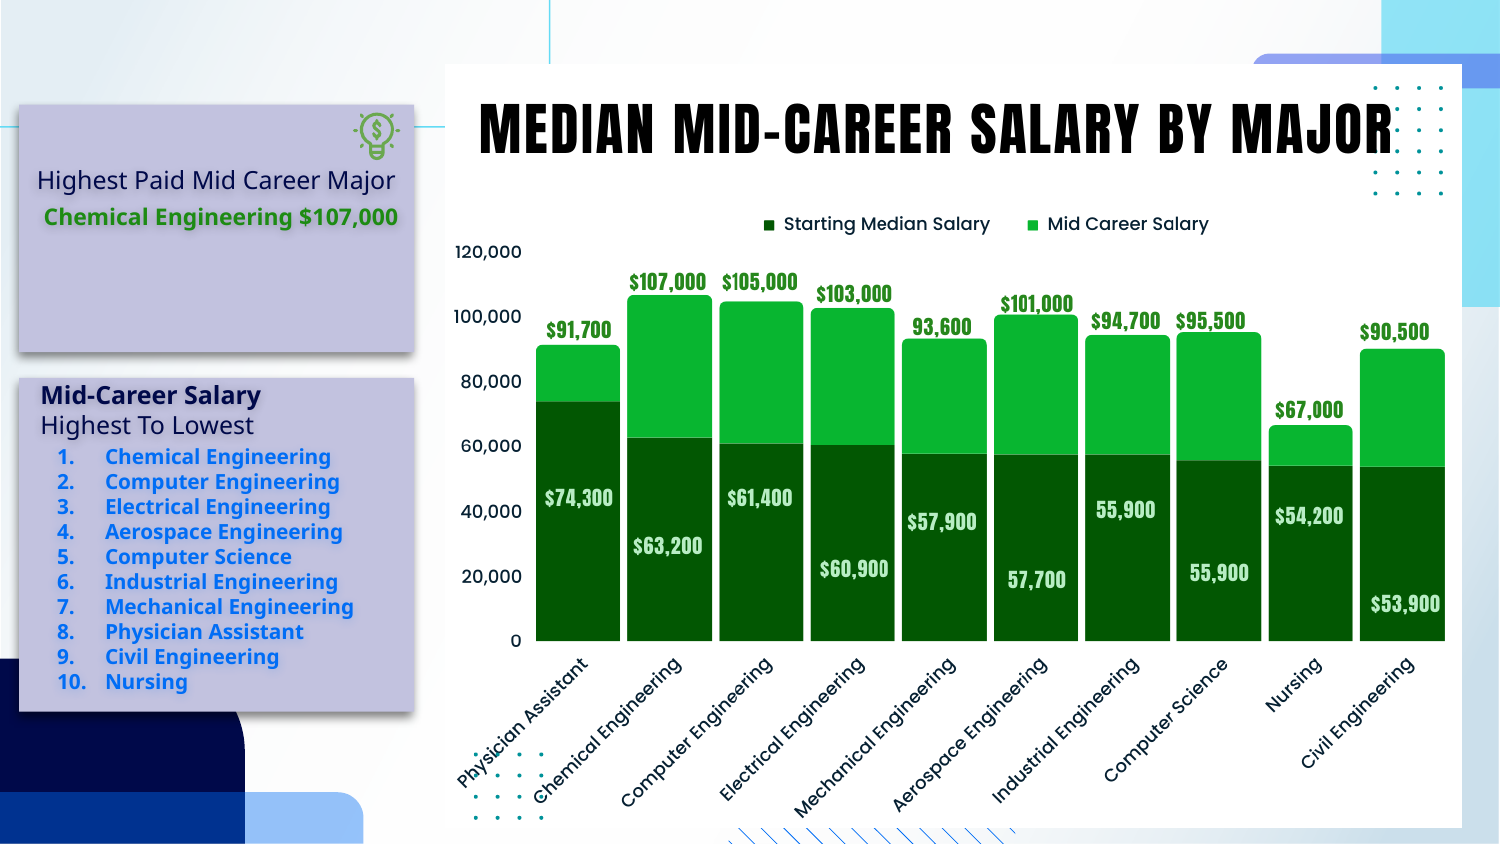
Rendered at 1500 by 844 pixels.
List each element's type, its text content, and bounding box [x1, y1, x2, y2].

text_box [352, 112, 401, 161]
text_box [19, 205, 415, 353]
text_box Chemical Engineering Computer Engineering Electrical Engineering Aerospace Engineering Computer Science Industrial Engineering Mechanical Engineering Physician Assistant Civil Engineering Nursing [15, 393, 419, 744]
text_box Chemical Engineering $107,000 [28, 197, 432, 235]
text_box [19, 104, 415, 149]
picture [1, 0, 1499, 844]
text_box Mid-Career Salary Highest To Lowest [25, 369, 408, 450]
text_box Highest Paid Mid Career Major [19, 150, 415, 198]
